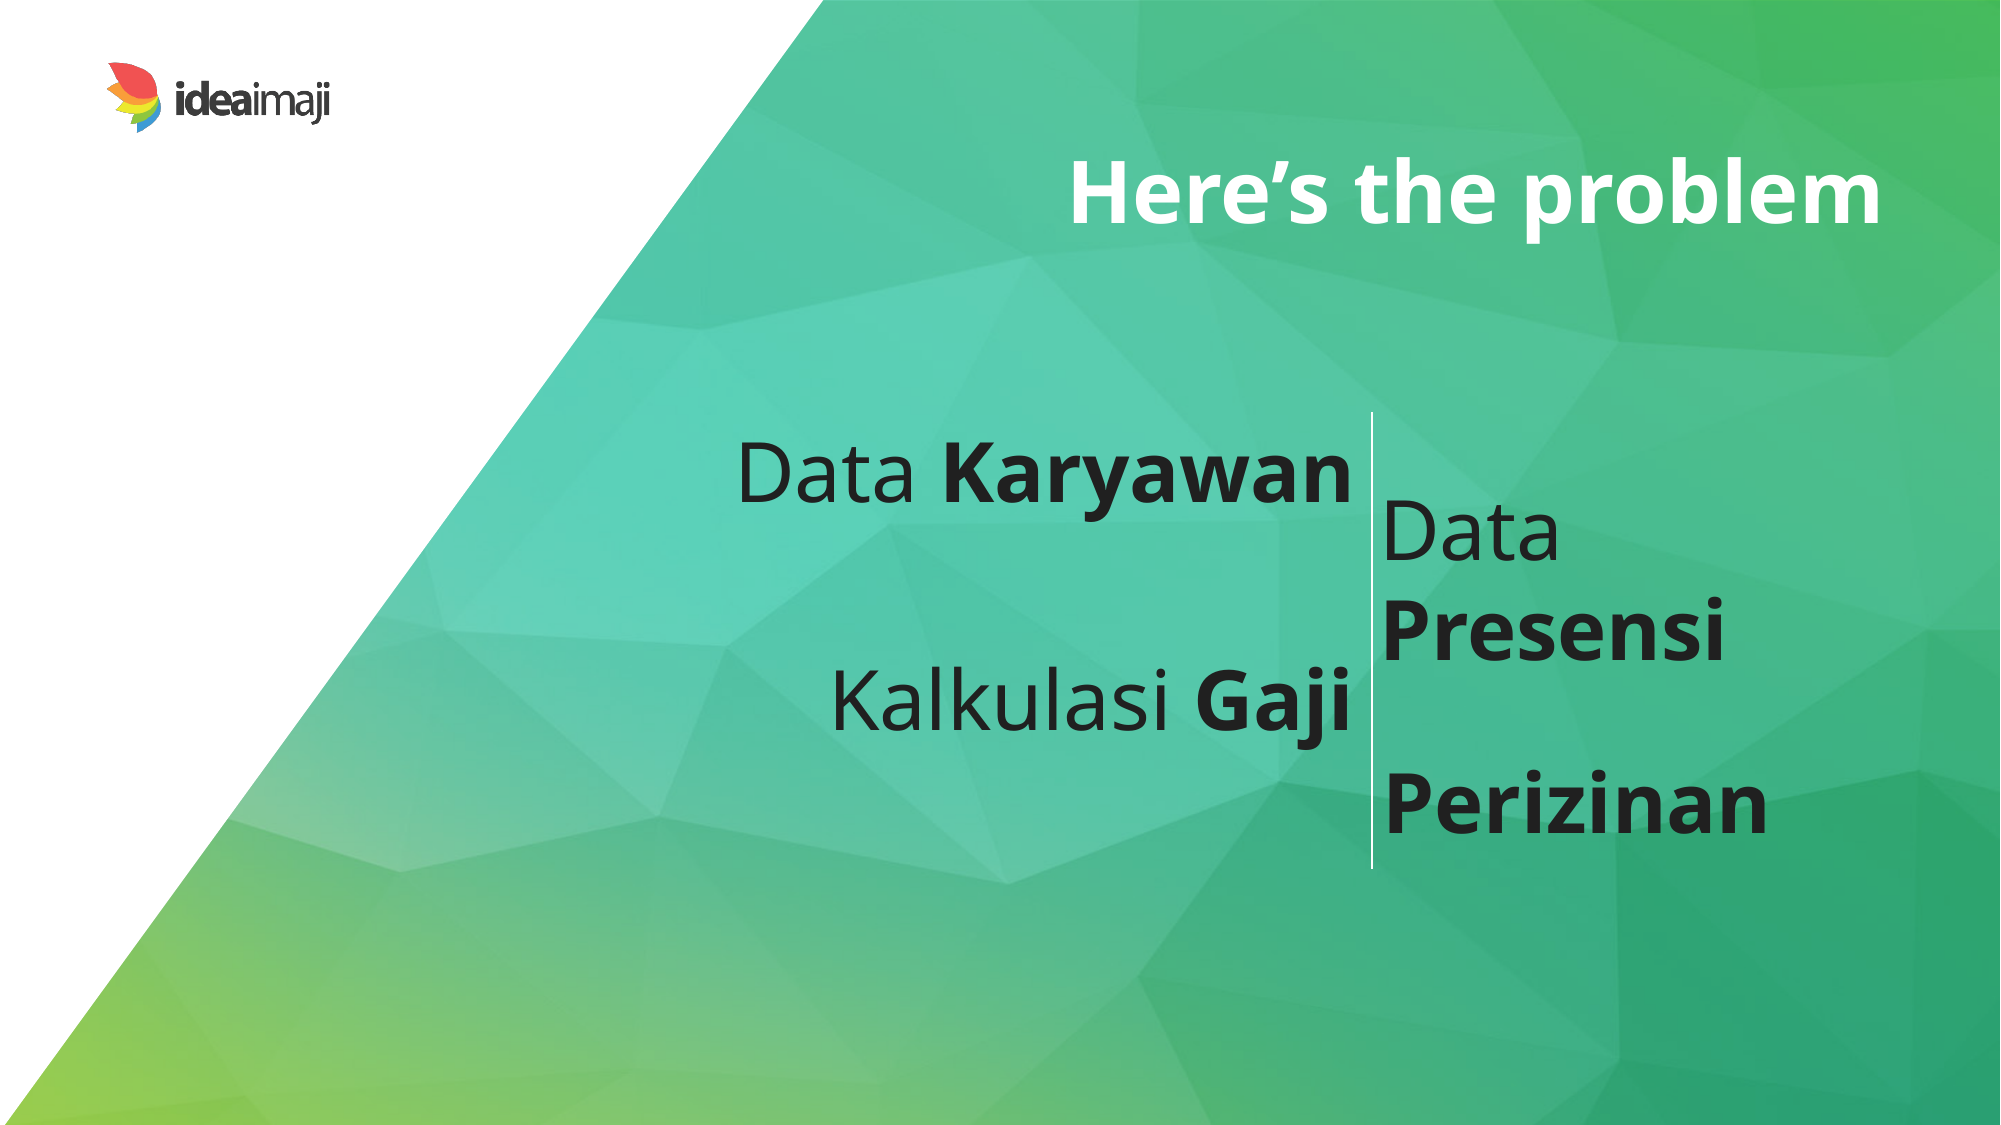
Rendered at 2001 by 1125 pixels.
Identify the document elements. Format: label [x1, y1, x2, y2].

text_box [102, 55, 336, 141]
picture [0, 0, 2000, 1125]
